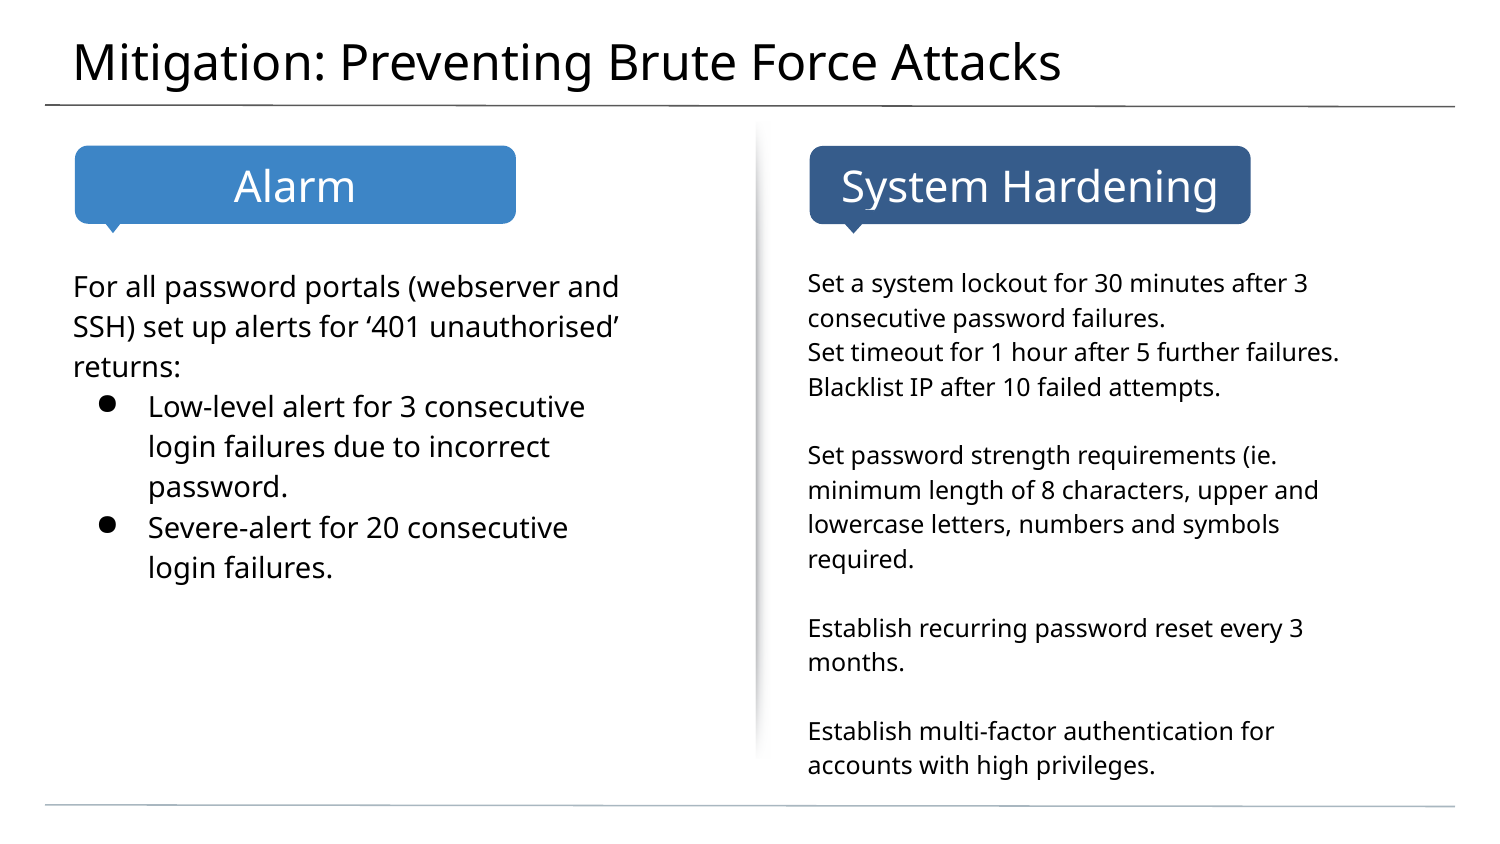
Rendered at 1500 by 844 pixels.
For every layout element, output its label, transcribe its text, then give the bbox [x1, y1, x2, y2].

title Mitigation: Preventing Brute Force Attacks [0, 0, 1500, 88]
subtitle Set a system lockout for 30 minutes after 3 consecutive password failures. Set timeout for 1 hour after 5 further failures. Blacklist IP after 10 failed attempts. Set password strength requirements (ie. minimum length of 8 characters, upper and lowercase letters, numbers and symbols required. Establish recurring password reset every 3 months. Establish multi-factor authentication for accounts with high privileges. [732, 263, 1438, 805]
subtitle For all password portals (webserver and SSH) set up alerts for ‘401 unauthorised’ returns: Low-level alert for 3 consecutive login failures due to incorrect password. Severe-alert for 20 consecutive login failures. [0, 262, 704, 805]
picture [703, 107, 839, 782]
